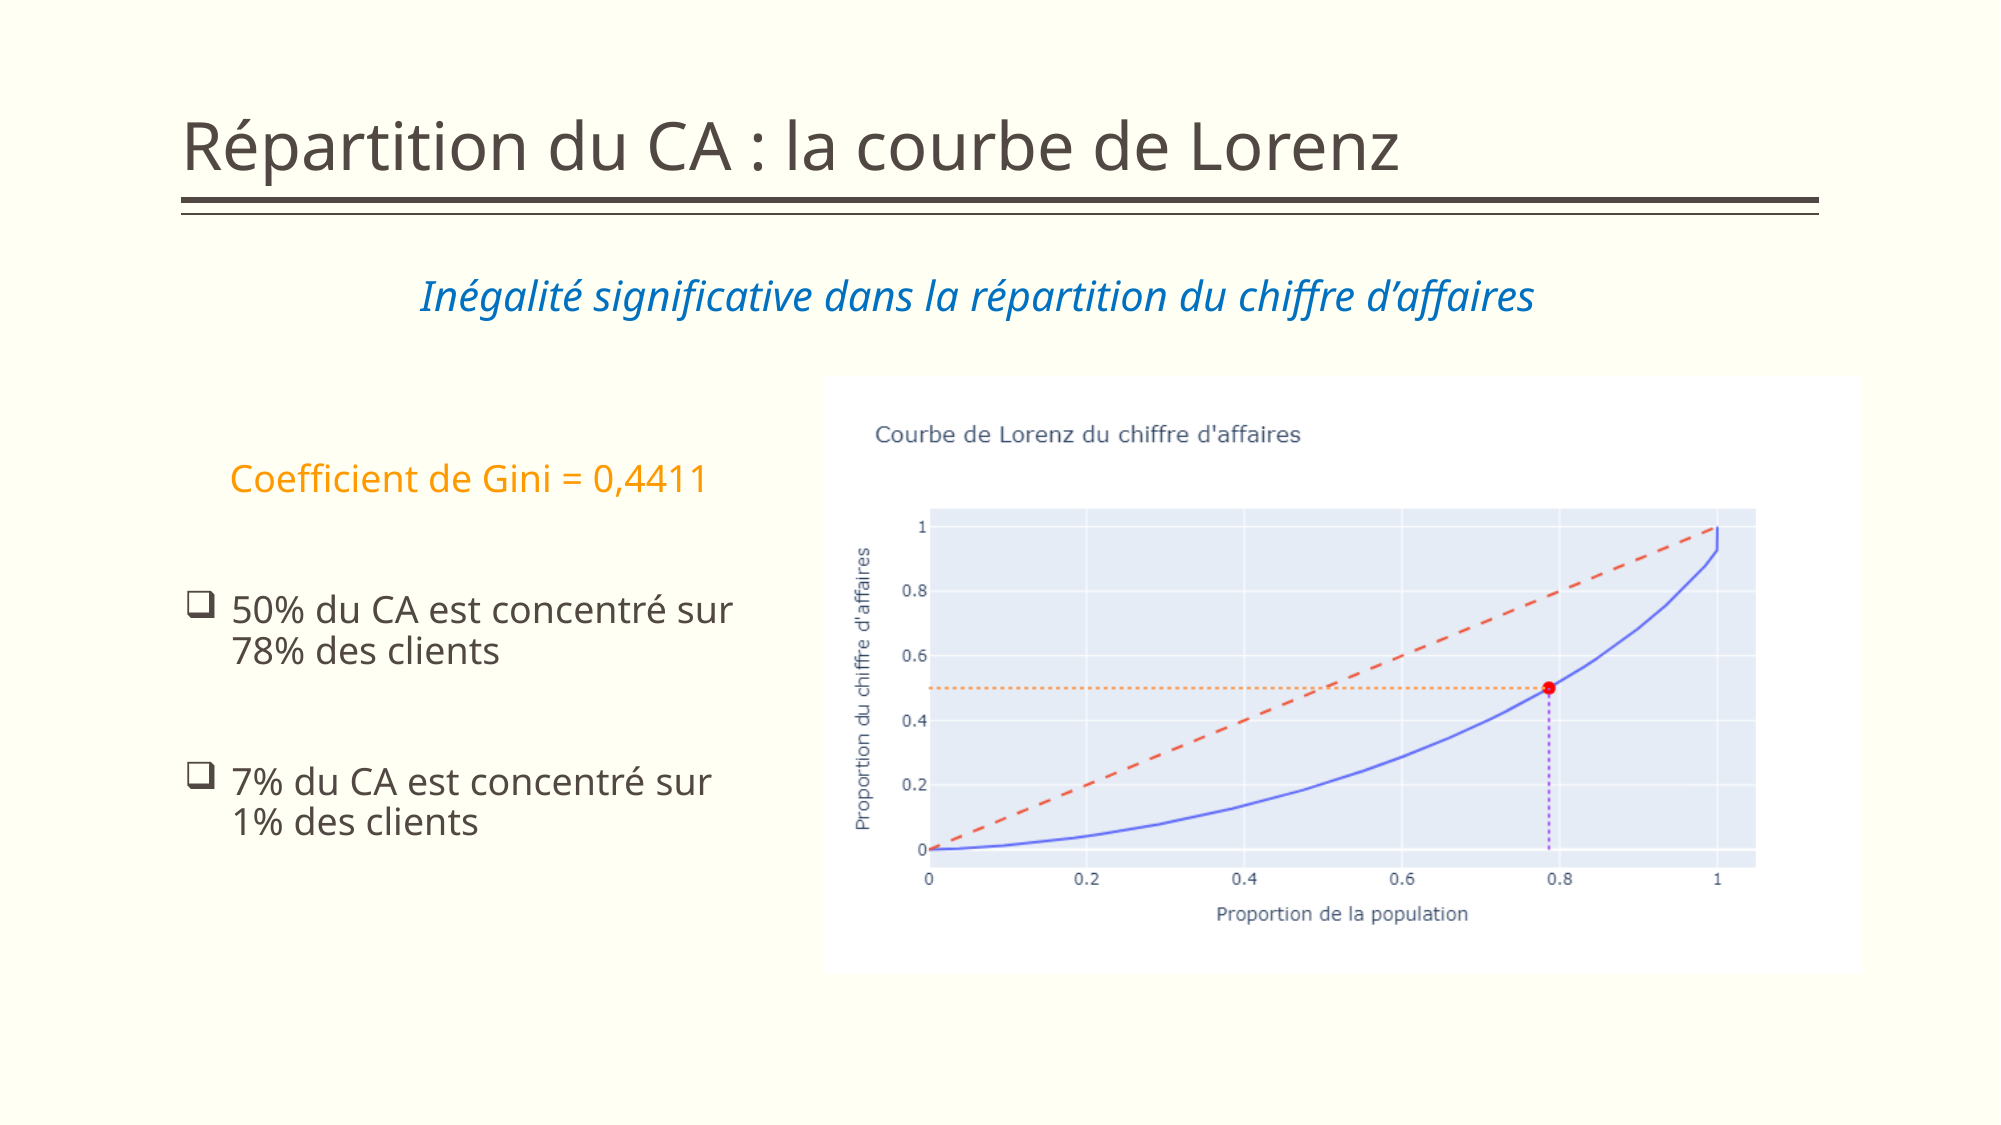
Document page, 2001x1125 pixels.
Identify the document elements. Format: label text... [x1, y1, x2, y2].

text_box Inégalité significative dans la répartition du chiffre d’affaires [374, 262, 1582, 328]
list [823, 376, 1862, 974]
title Répartition du CA : la courbe de Lorenz [181, 12, 1819, 193]
list Coefficient de Gini = 0,4411 50% du CA est concentré sur 78% des clients 7% du CA est concentré sur 1% des clients [184, 453, 757, 883]
